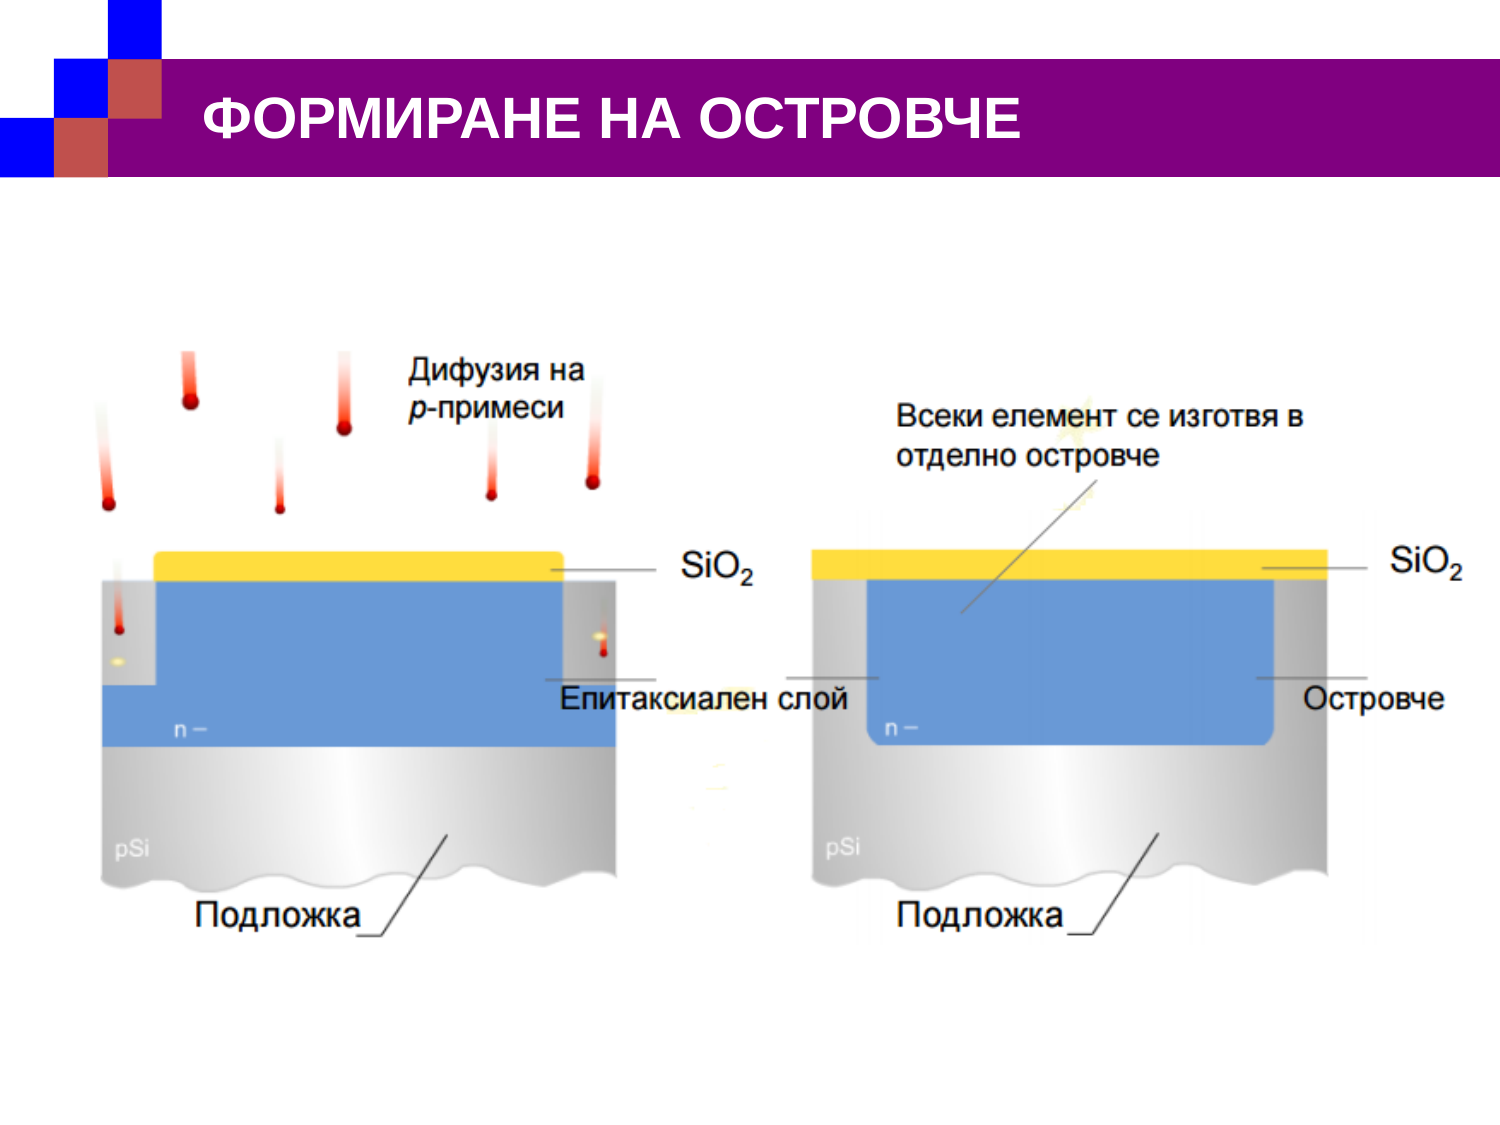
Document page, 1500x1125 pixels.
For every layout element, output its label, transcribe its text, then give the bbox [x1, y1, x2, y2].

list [0, 324, 1500, 947]
title ФОРМИРАНЕ НА ОСТРОВЧЕ [187, 74, 1401, 156]
